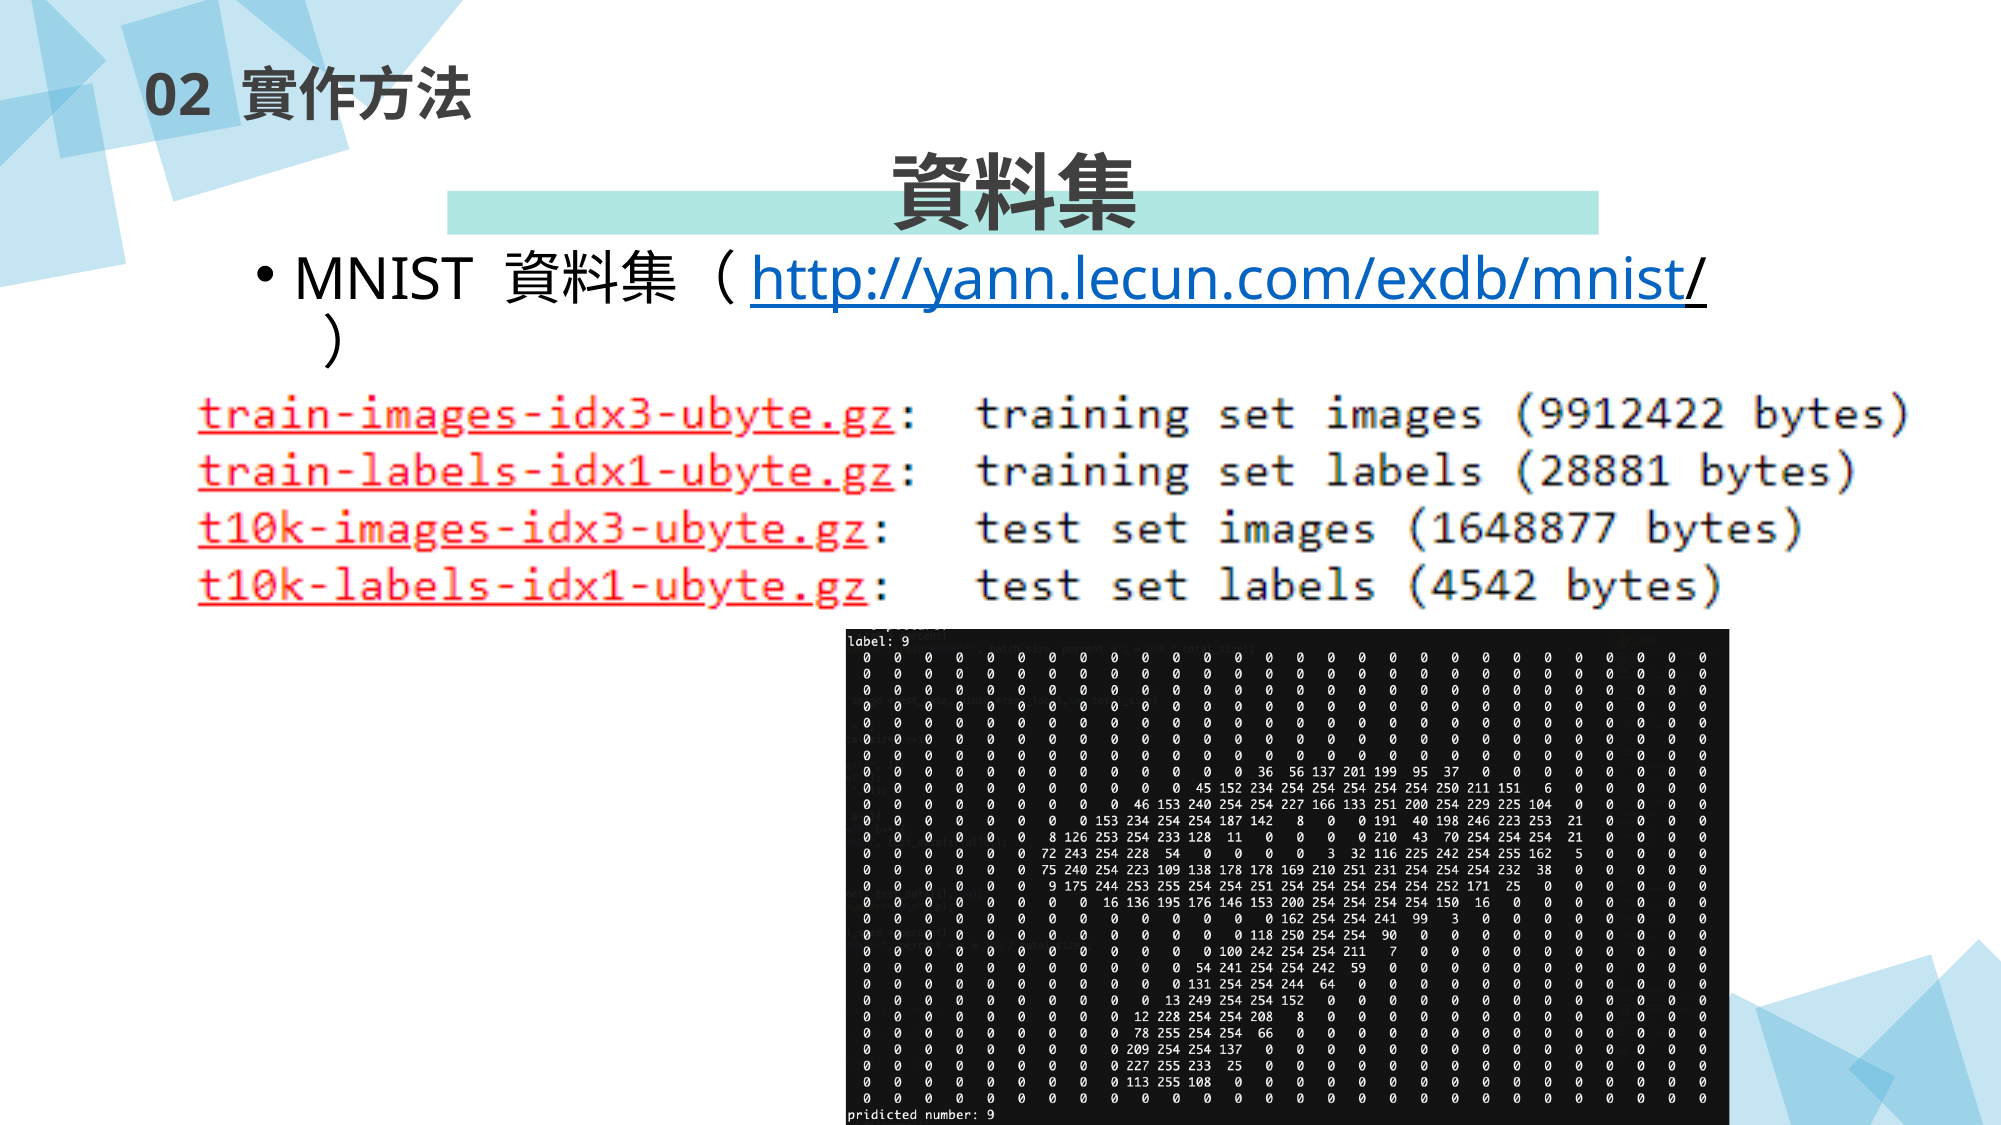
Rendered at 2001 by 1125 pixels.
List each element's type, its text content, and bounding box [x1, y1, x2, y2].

list 02 實作方法 [129, 59, 714, 134]
text_box 資料集 [447, 132, 1583, 234]
text_box MNIST 資料集（http://yann.lecun.com/exdb/mnist/ ） [240, 619, 1780, 978]
picture [845, 629, 1730, 1125]
picture [193, 384, 1930, 619]
text_box MNIST 資料集（http://yann.lecun.com/exdb/mnist/ ） [240, 234, 1780, 384]
text_box [1583, 190, 1600, 234]
